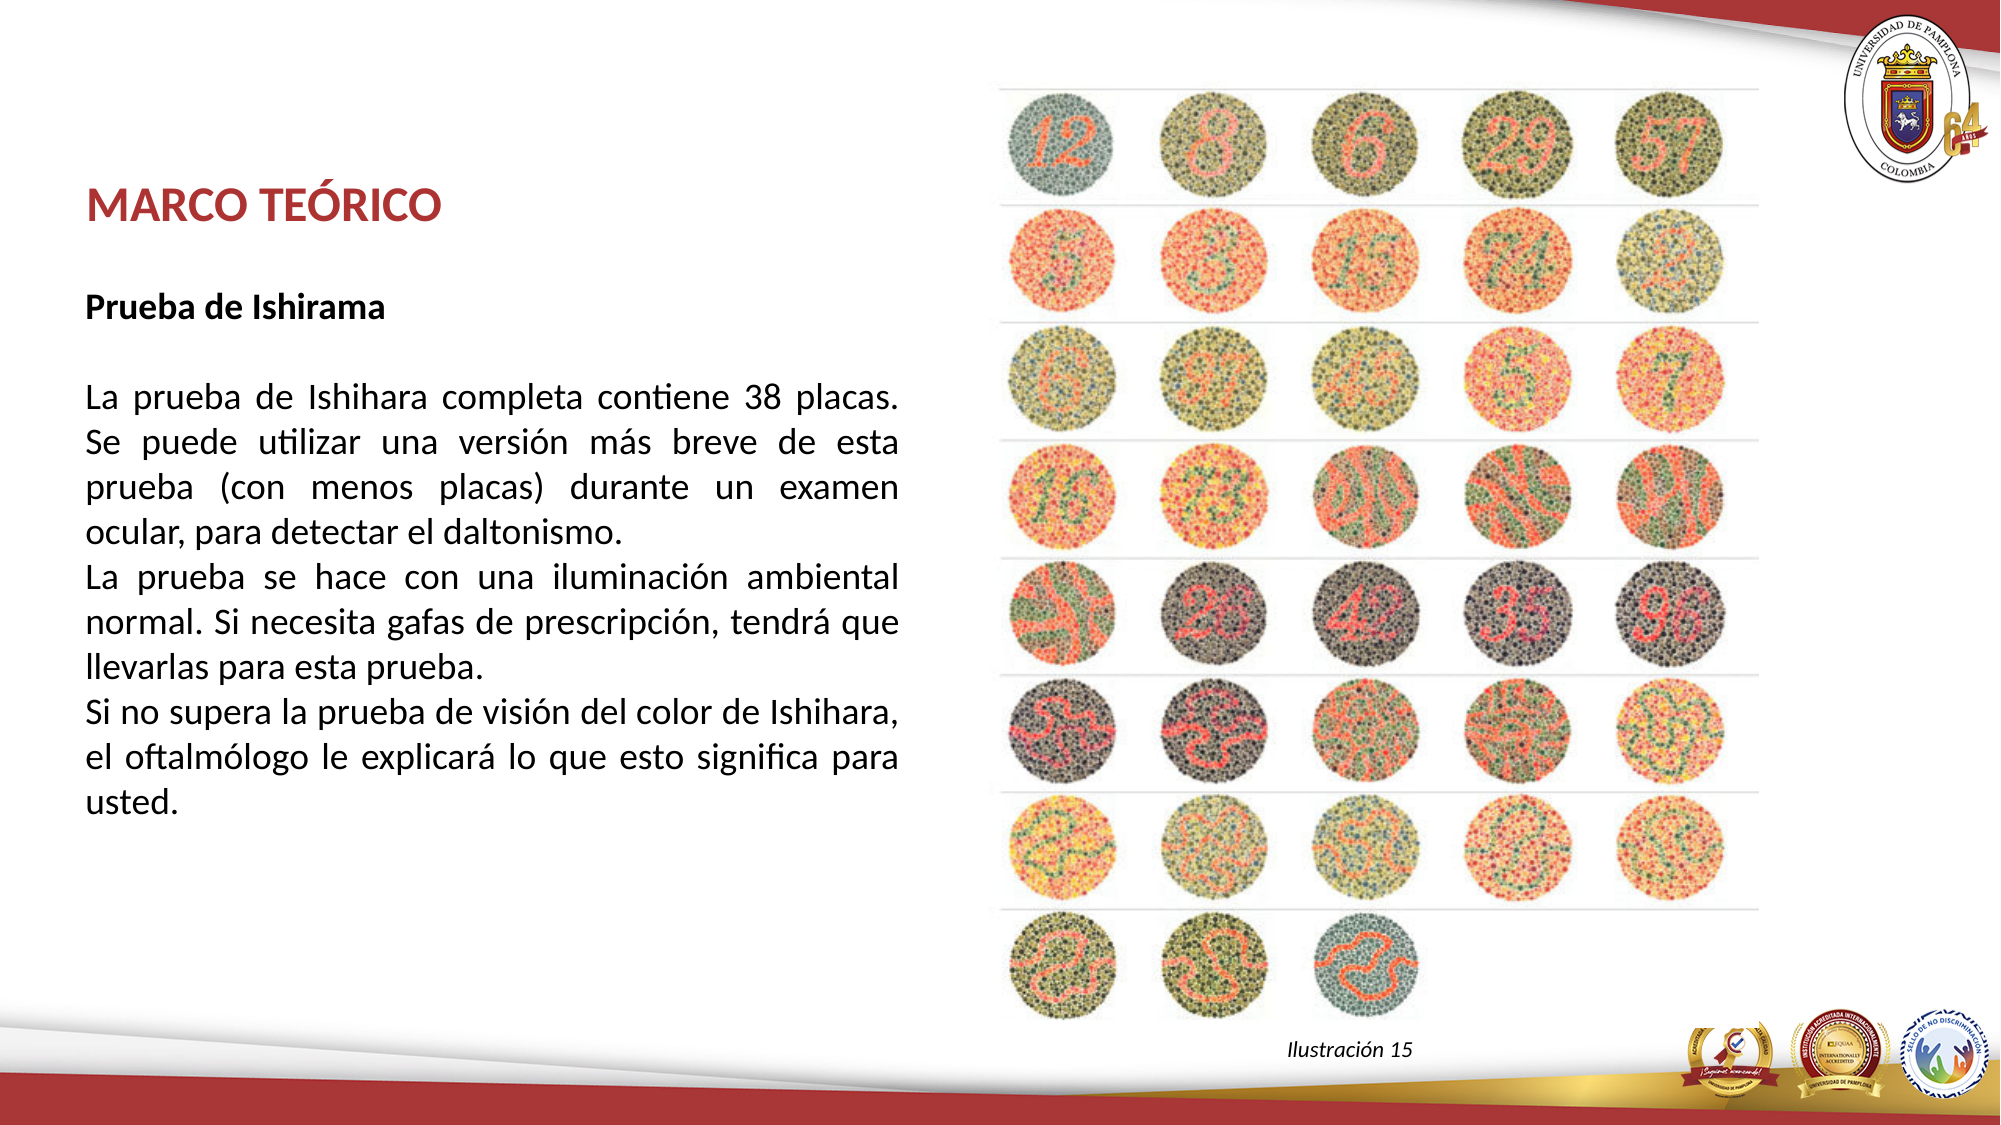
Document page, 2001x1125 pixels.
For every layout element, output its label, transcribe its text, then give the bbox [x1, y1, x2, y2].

title MARCO TEÓRICO [71, 171, 977, 333]
text_box Prueba de Ishirama La prueba de Ishihara completa contiene 38 placas. Se puede utilizar una versión más breve de esta prueba (con menos placas) durante un examen ocular, para detectar el daltonismo. La prueba se hace con una iluminación ambiental normal. Si necesita gafas de prescripción, tendrá que llevarlas para esta prueba. Si no supera la prueba de visión del color de Ishihara, el oftalmólogo le explicará lo que esto significa para usted. [70, 274, 916, 830]
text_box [977, 81, 1759, 1070]
picture [0, 0, 2000, 1125]
